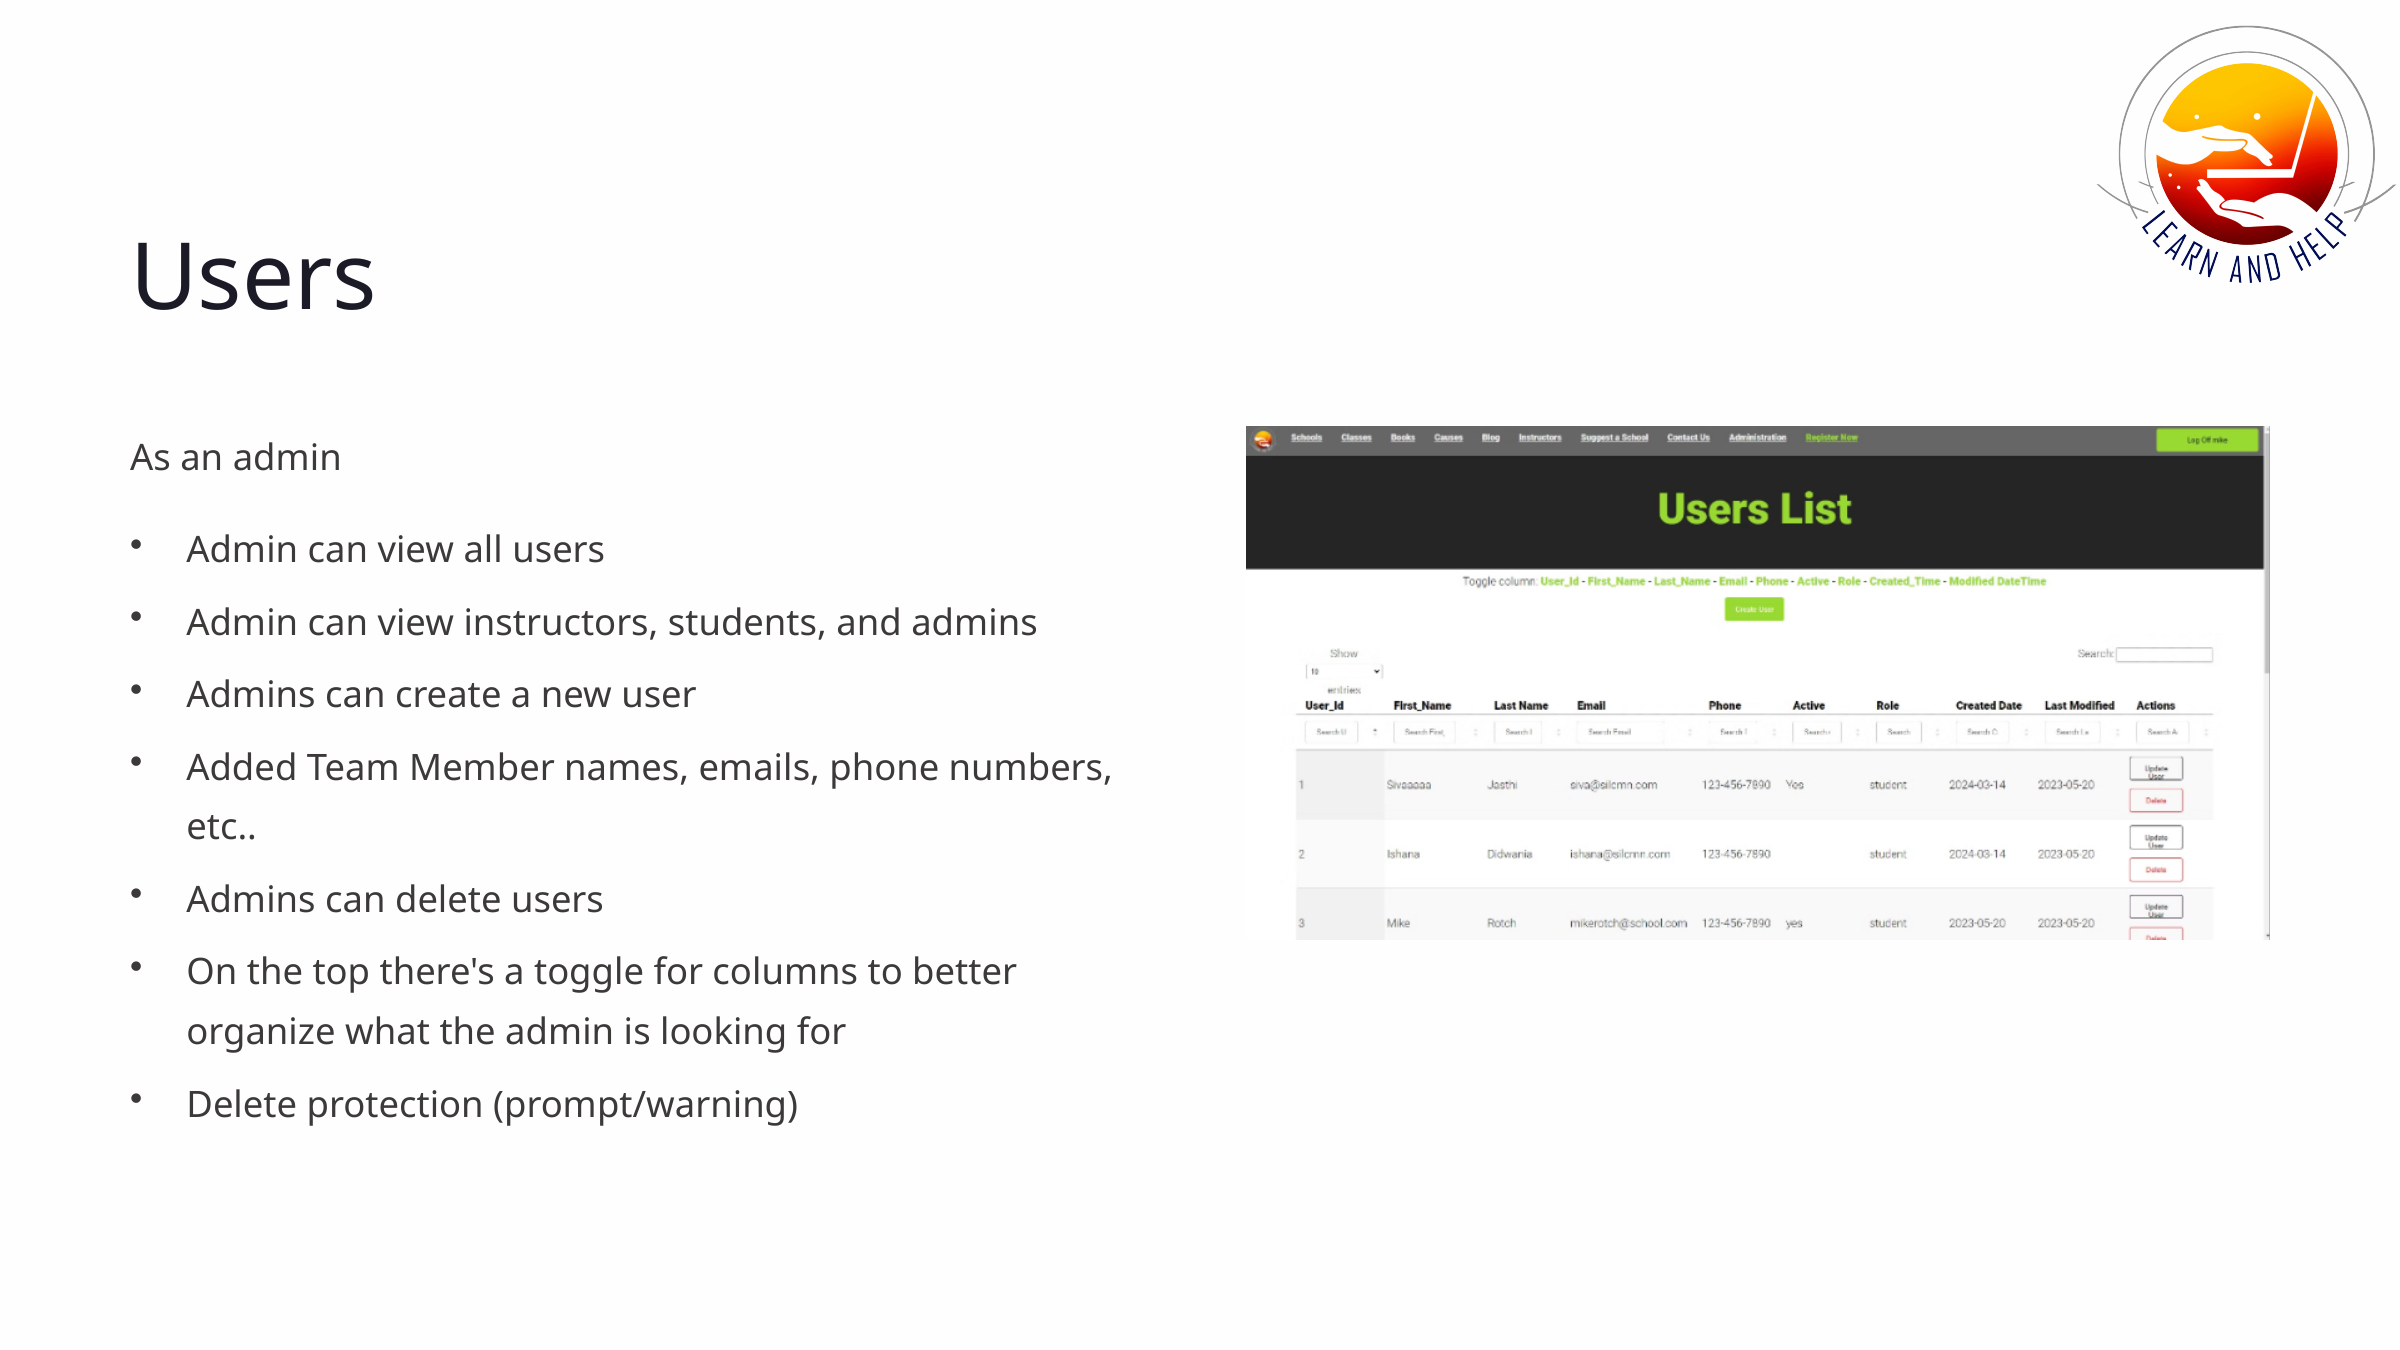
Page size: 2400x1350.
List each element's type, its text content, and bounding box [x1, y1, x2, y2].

picture [2069, 0, 2400, 309]
text_box Admins can delete users [130, 860, 1155, 920]
text_box On the top there's a toggle for columns to better organize what the admin is looking for [130, 933, 1155, 1053]
text_box As an admin [130, 417, 1155, 478]
text_box Delete protection (prompt/warning) [130, 1065, 1155, 1125]
text_box Admin can view instructors, students, and admins [130, 583, 1155, 643]
text_box Admin can view all users [130, 510, 1155, 571]
text_box Users [130, 212, 1061, 329]
text_box Admins can create a new user [130, 655, 1155, 716]
text_box Added Team Member names, emails, phone numbers, etc.. [130, 728, 1155, 848]
picture [1246, 426, 2271, 940]
